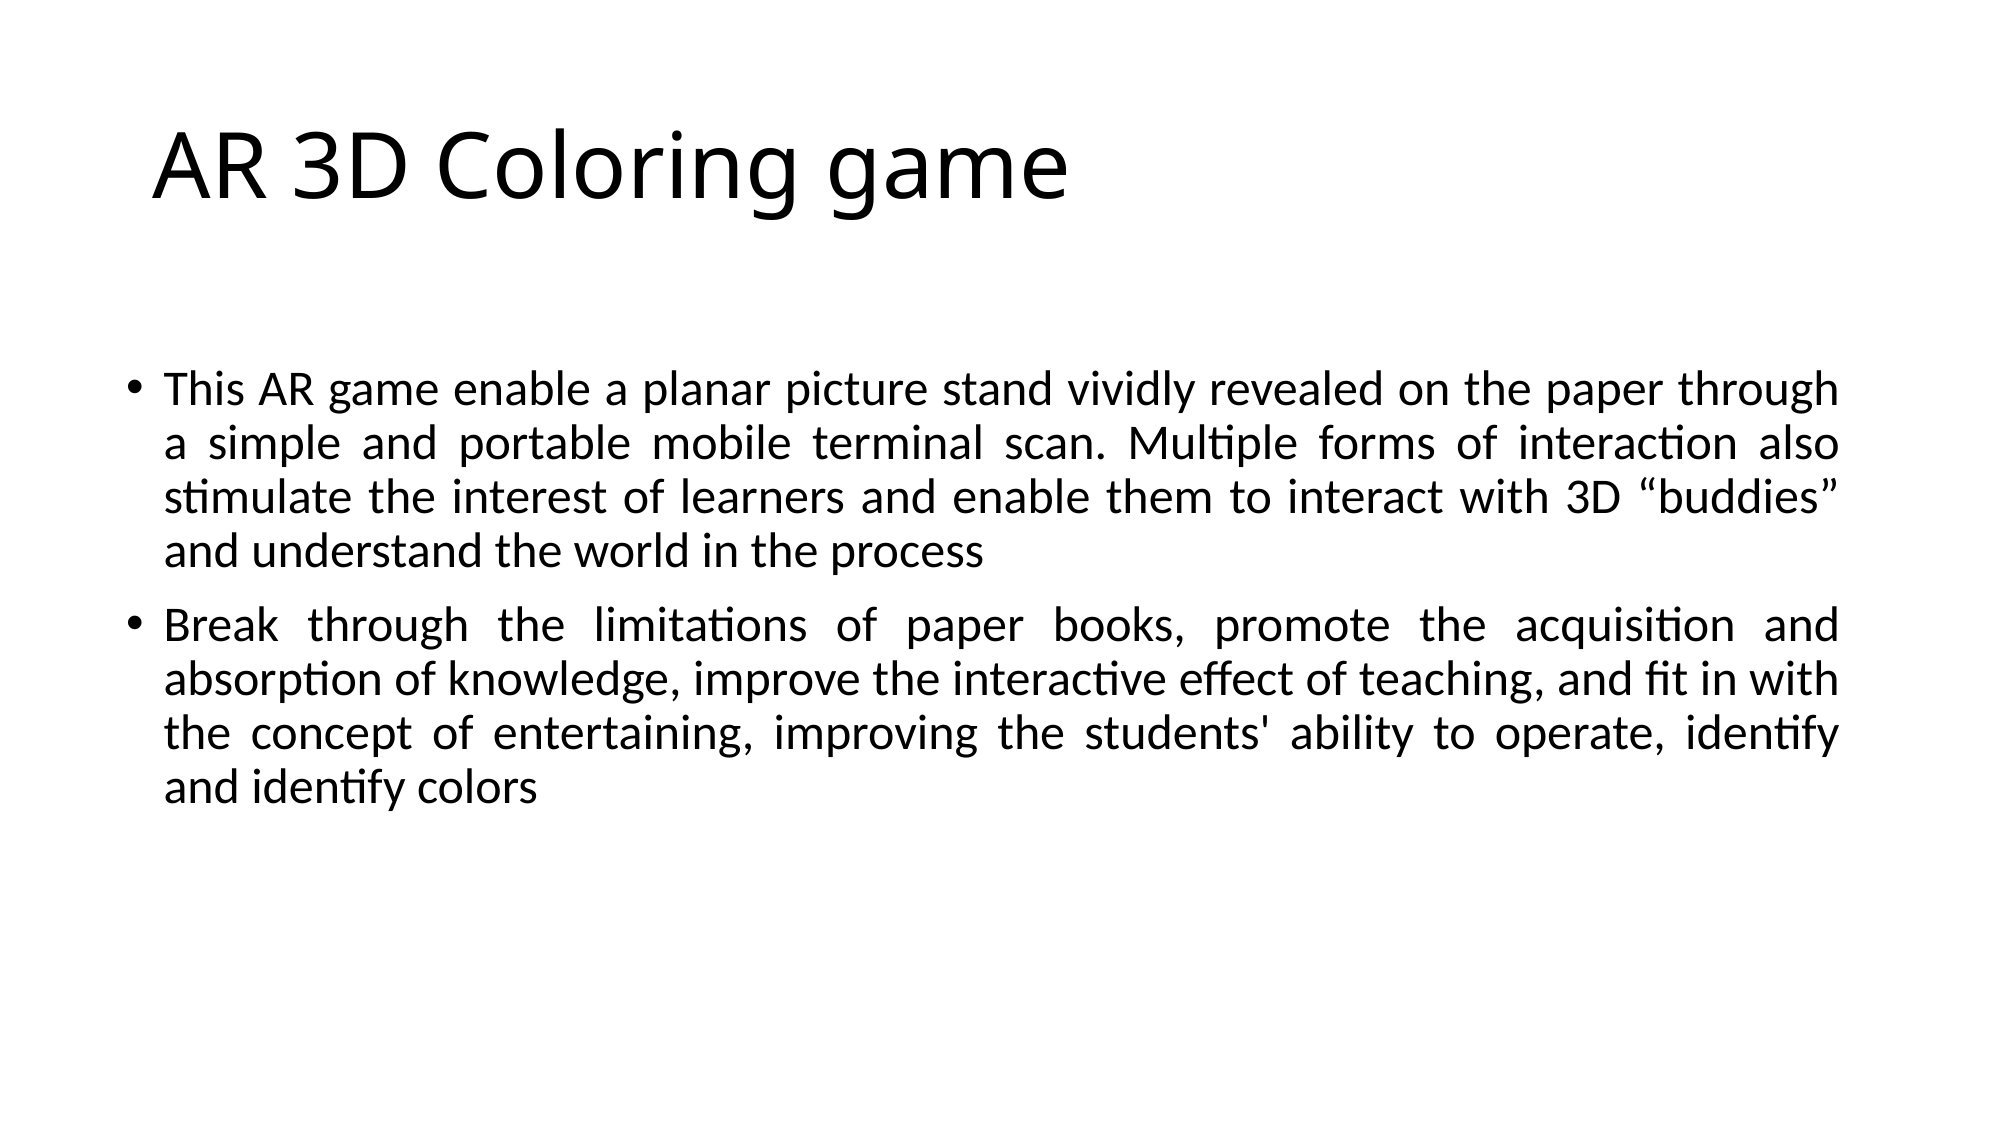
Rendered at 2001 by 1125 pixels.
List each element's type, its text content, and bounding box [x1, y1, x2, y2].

list This AR game enable a planar picture stand vividly revealed on the paper through a simple and portable mobile terminal scan. Multiple forms of interaction also stimulate the interest of learners and enable them to interact with 3D “buddies” and understand the world in the process Break through the limitations of paper books, promote the acquisition and absorption of knowledge, improve the interactive effect of teaching, and fit in with the concept of entertaining, improving the students' ability to operate, identify and identify colors [111, 354, 1856, 992]
title AR 3D Coloring game [137, 59, 1863, 278]
